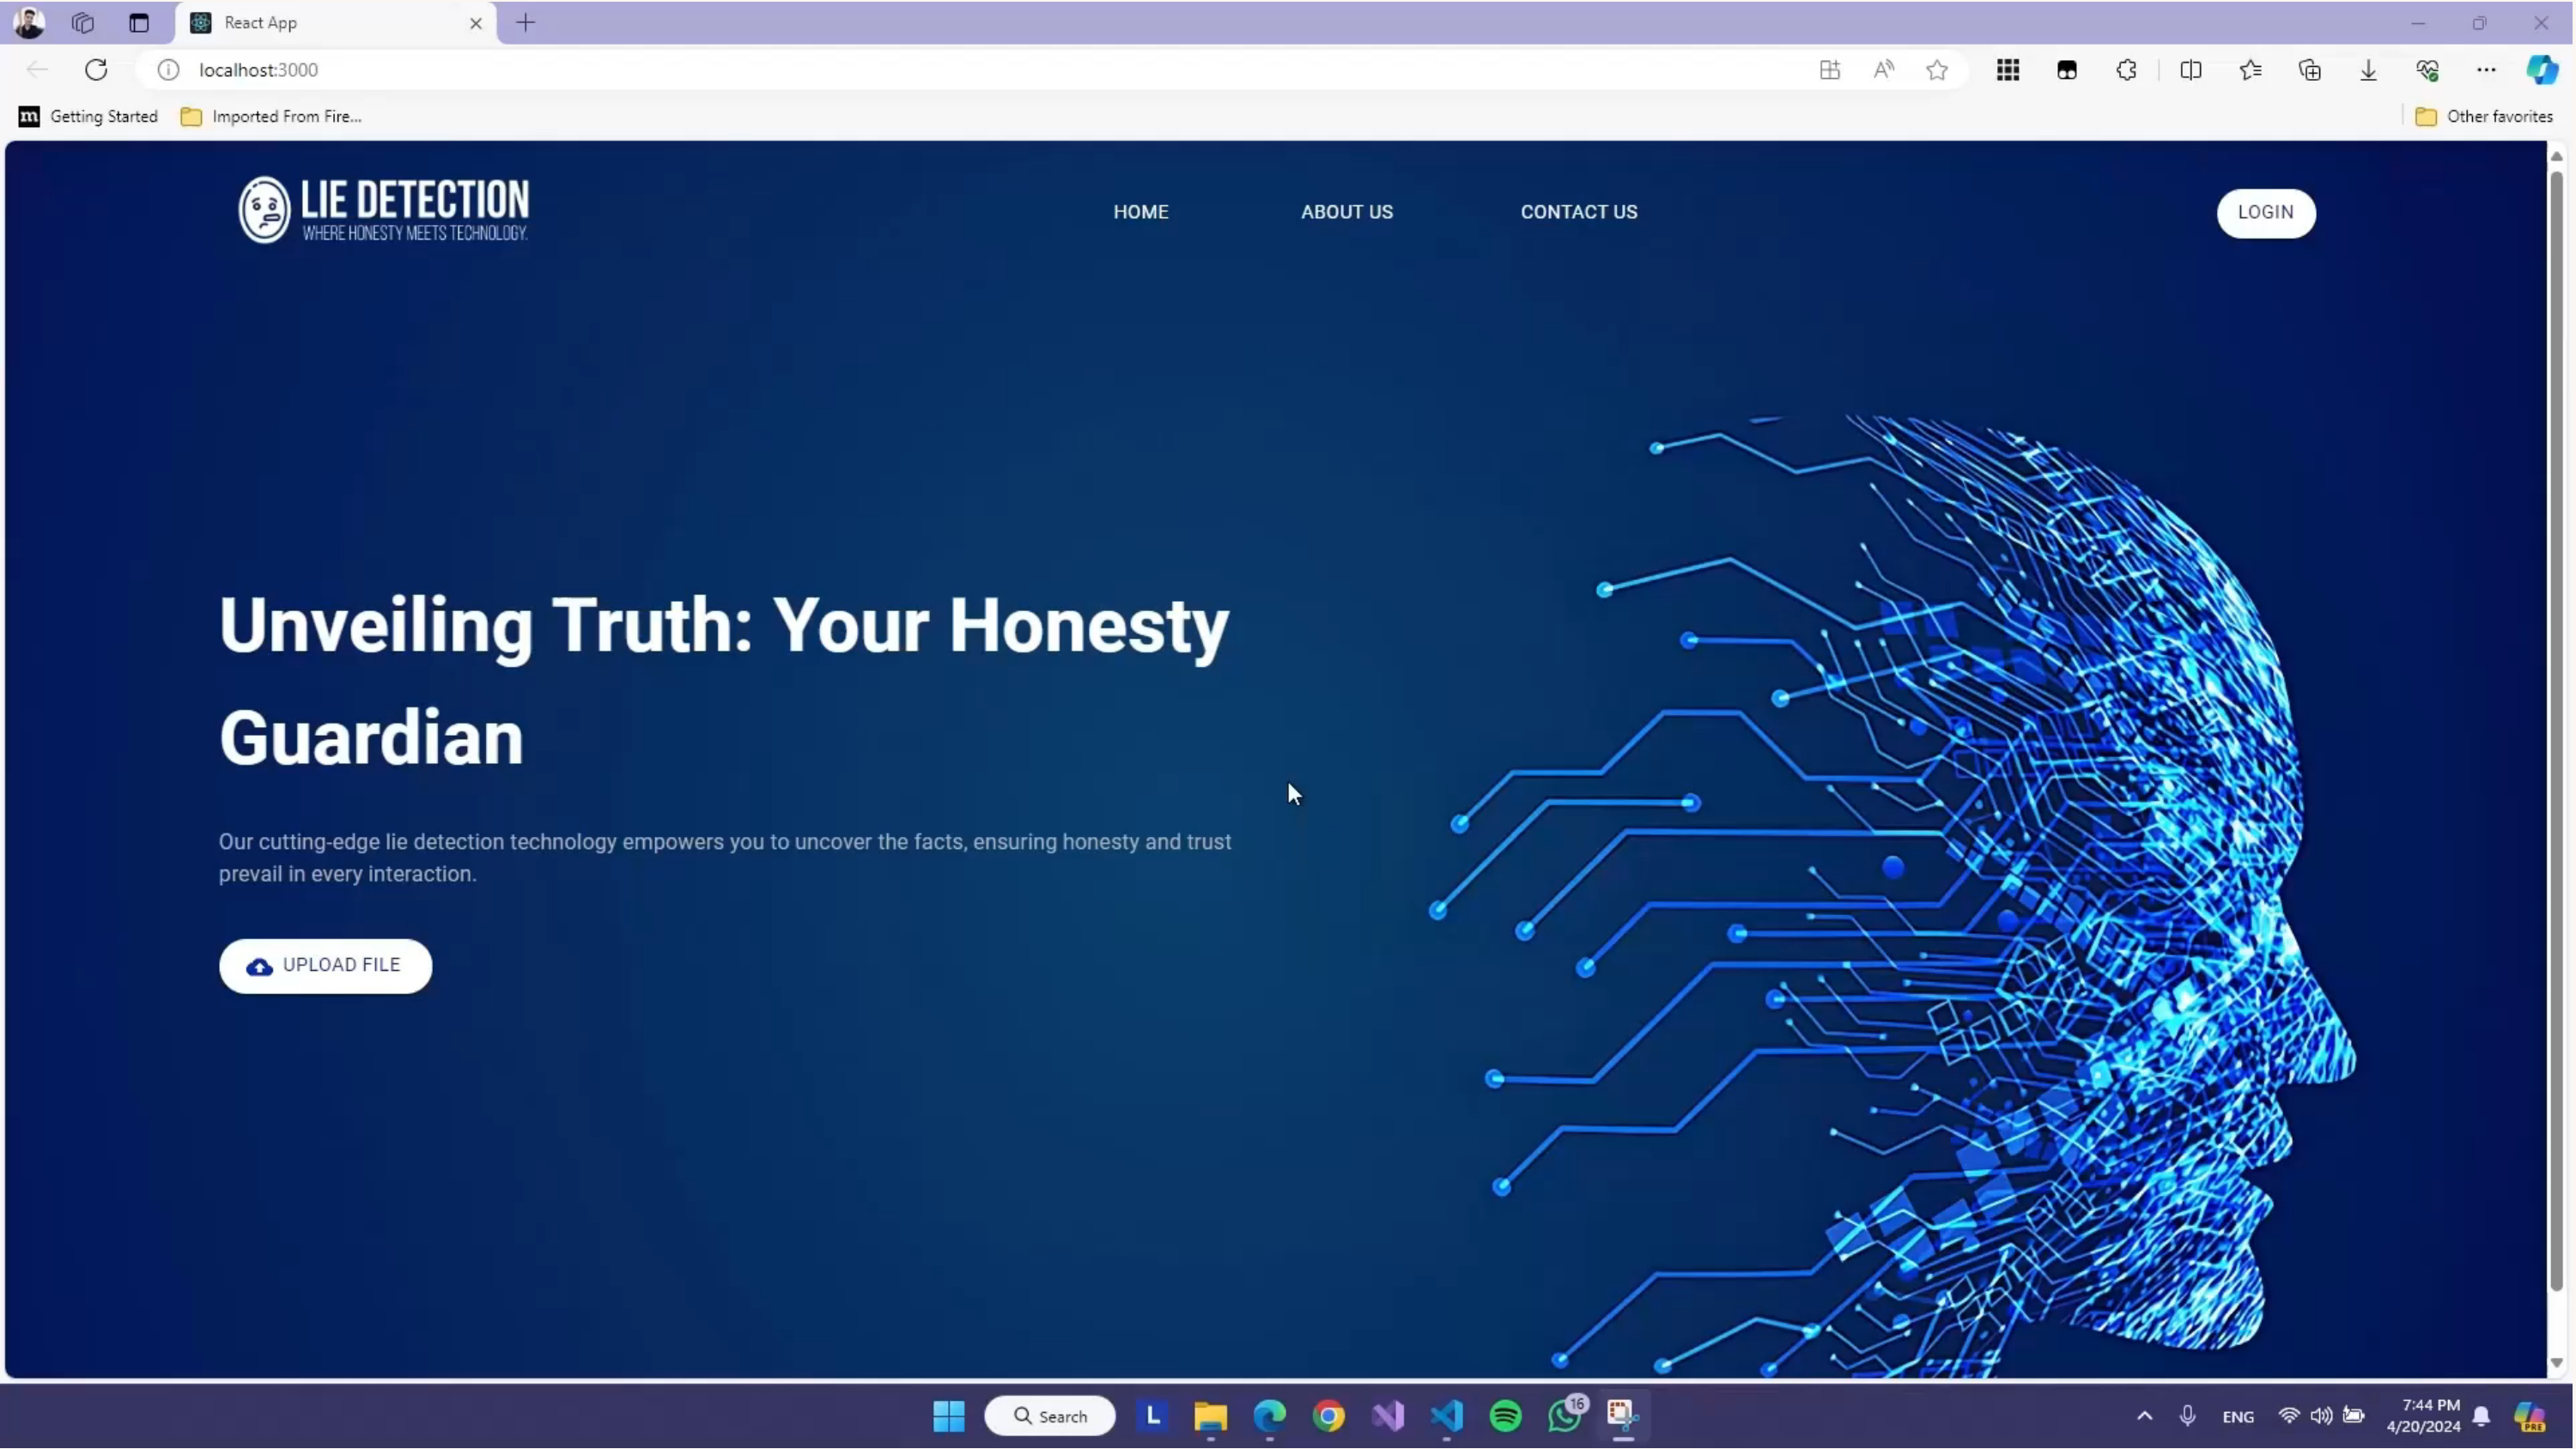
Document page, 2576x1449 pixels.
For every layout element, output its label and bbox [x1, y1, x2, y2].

text_box [0, 1, 2573, 1449]
